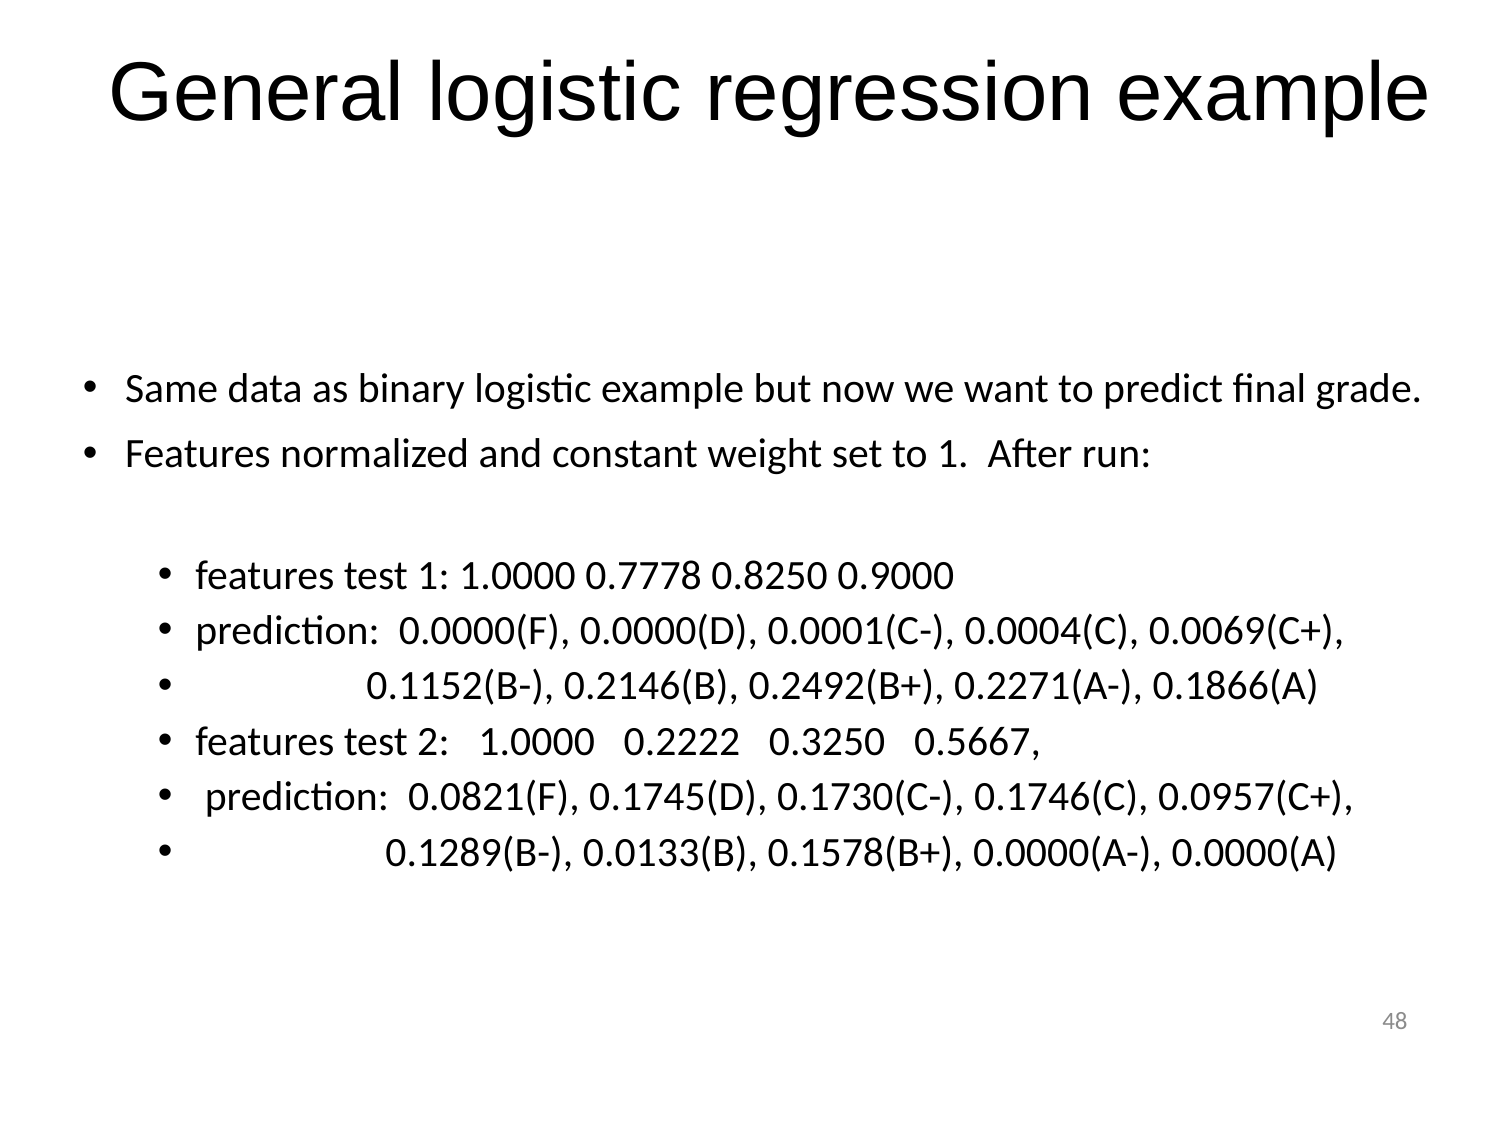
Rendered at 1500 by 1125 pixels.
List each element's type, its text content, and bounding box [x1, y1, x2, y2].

slide_number 48 [1160, 996, 1423, 1042]
list Same data as binary logistic example but now we want to predict final grade. Features normalized and constant weight set to 1. After run: features test 1: 1.0000 0.7778 0.8250 0.9000 prediction: 0.0000(F), 0.0000(D), 0.0001(C-), 0.0004(C), 0.0069(C+), 0.1152(B-), 0.2146(B), 0.2492(B+), 0.2271(A-), 0.1866(A) features test 2: 1.0000 0.2222 0.3250 0.5667, prediction: 0.0821(F), 0.1745(D), 0.1730(C-), 0.1746(C), 0.0957(C+), 0.1289(B-), 0.0133(B), 0.1578(B+), 0.0000(A-), 0.0000(A) [67, 358, 1473, 939]
title General logistic regression example [81, 39, 1459, 147]
